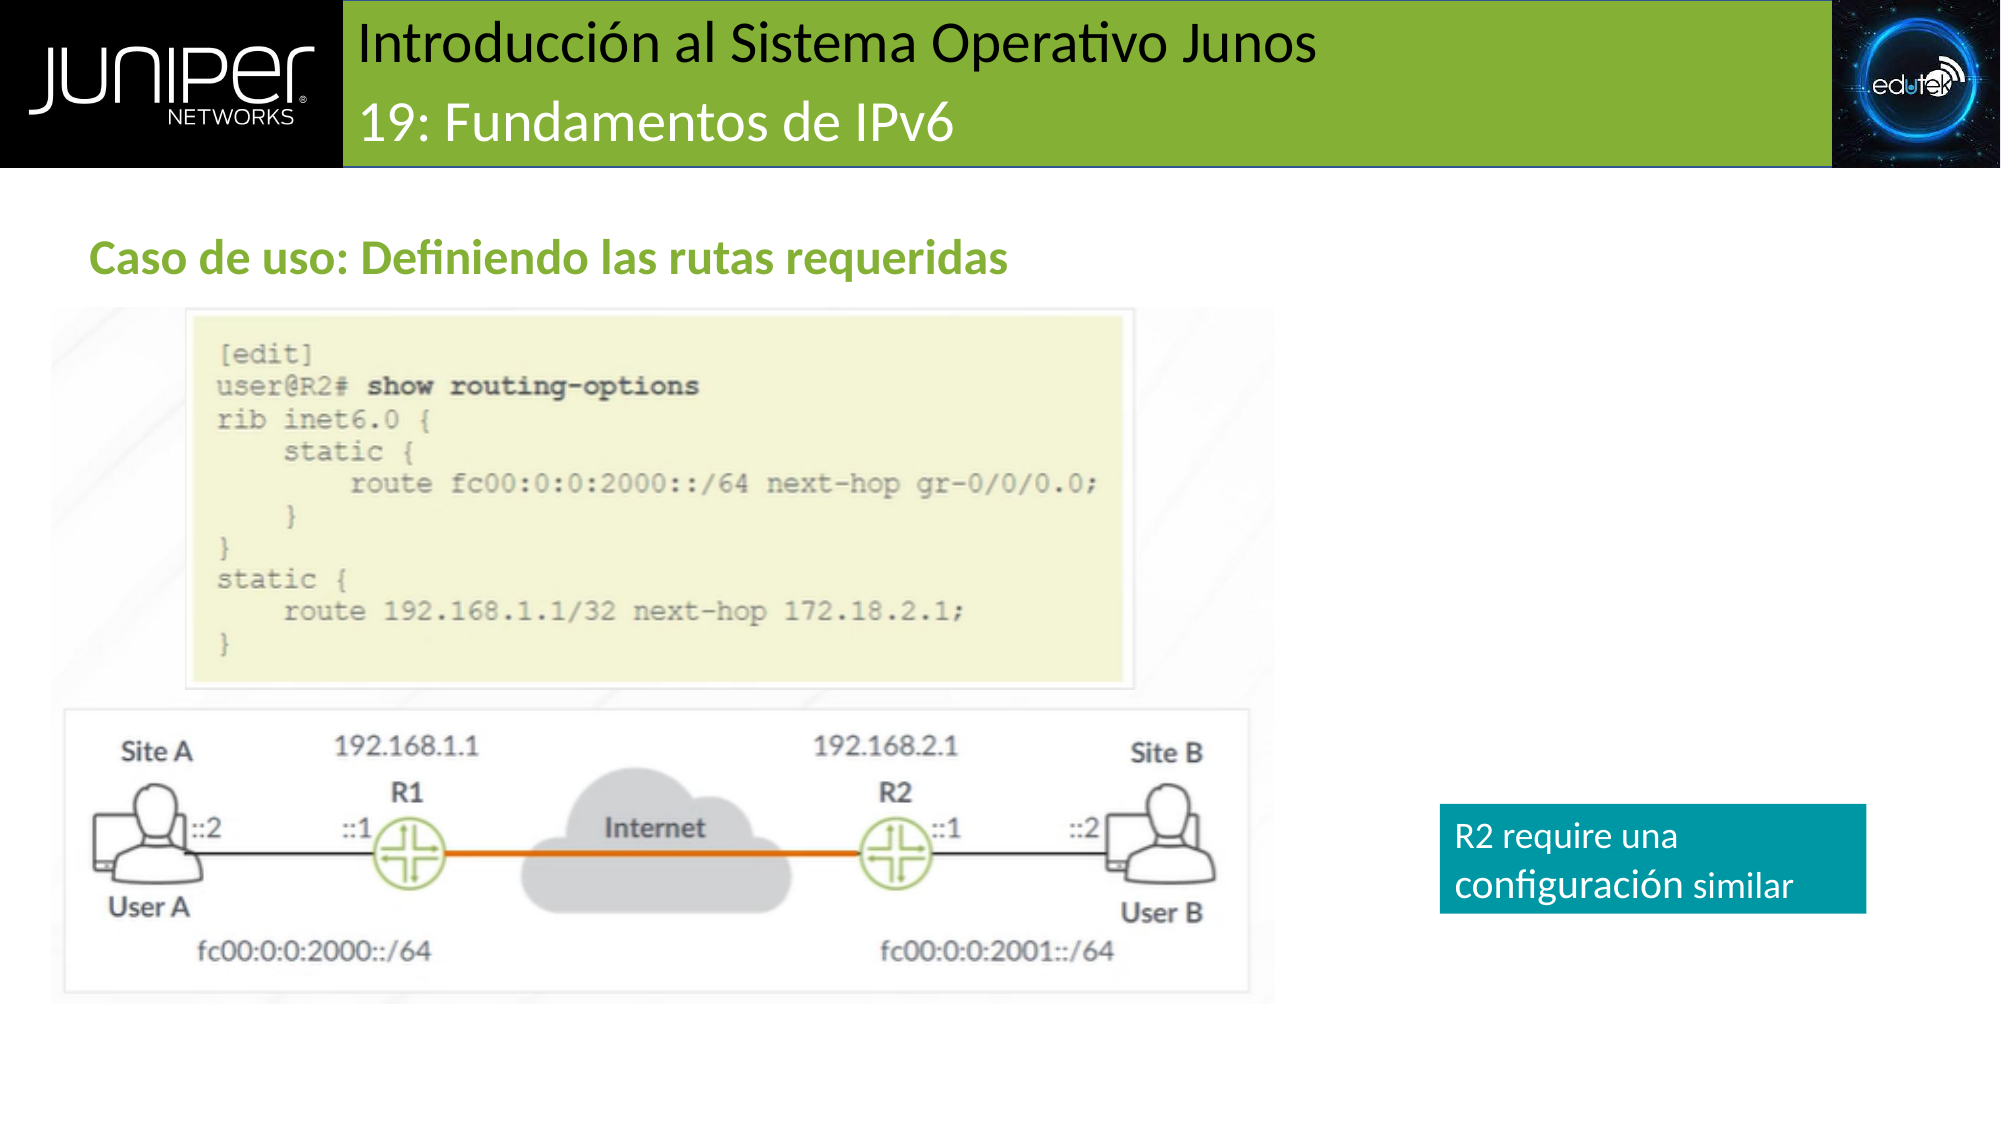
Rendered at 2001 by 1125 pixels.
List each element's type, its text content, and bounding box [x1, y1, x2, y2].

list 19: Fundamentos de IPv6 [342, 83, 1606, 168]
picture [0, 0, 343, 168]
picture [1832, 84, 2000, 168]
picture [51, 307, 1275, 1004]
title Introducción al Sistema Operativo Junos [342, 3, 2000, 84]
text_box R2 require una configuración similar [1439, 803, 1867, 914]
list Caso de uso: Definiendo las rutas requeridas [74, 223, 1949, 938]
